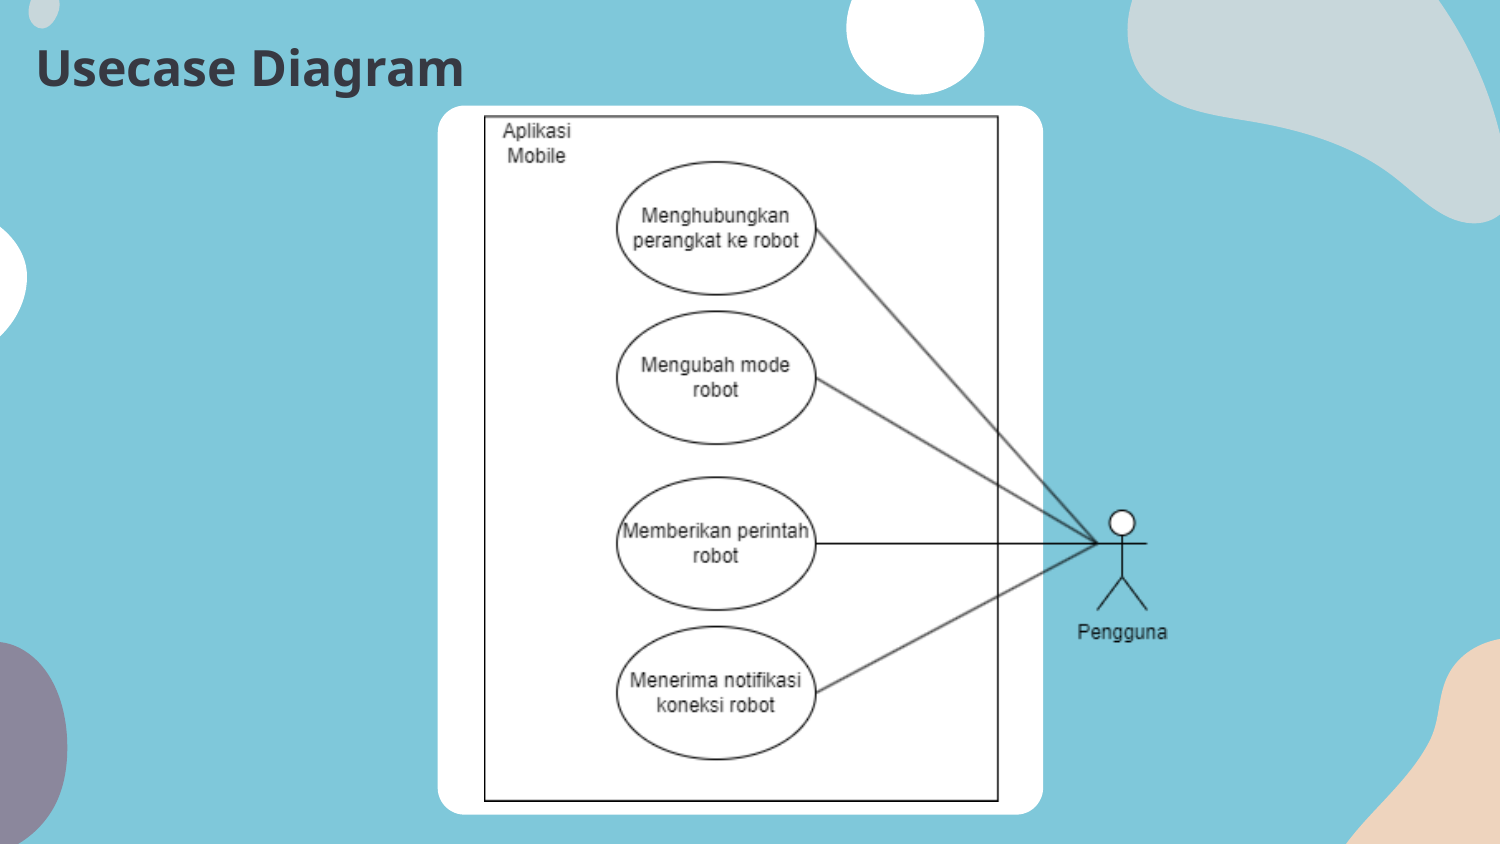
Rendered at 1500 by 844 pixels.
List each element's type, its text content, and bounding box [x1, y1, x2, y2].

text_box [437, 116, 1032, 815]
title Usecase Diagram [20, 21, 1126, 116]
picture [484, 115, 1168, 802]
